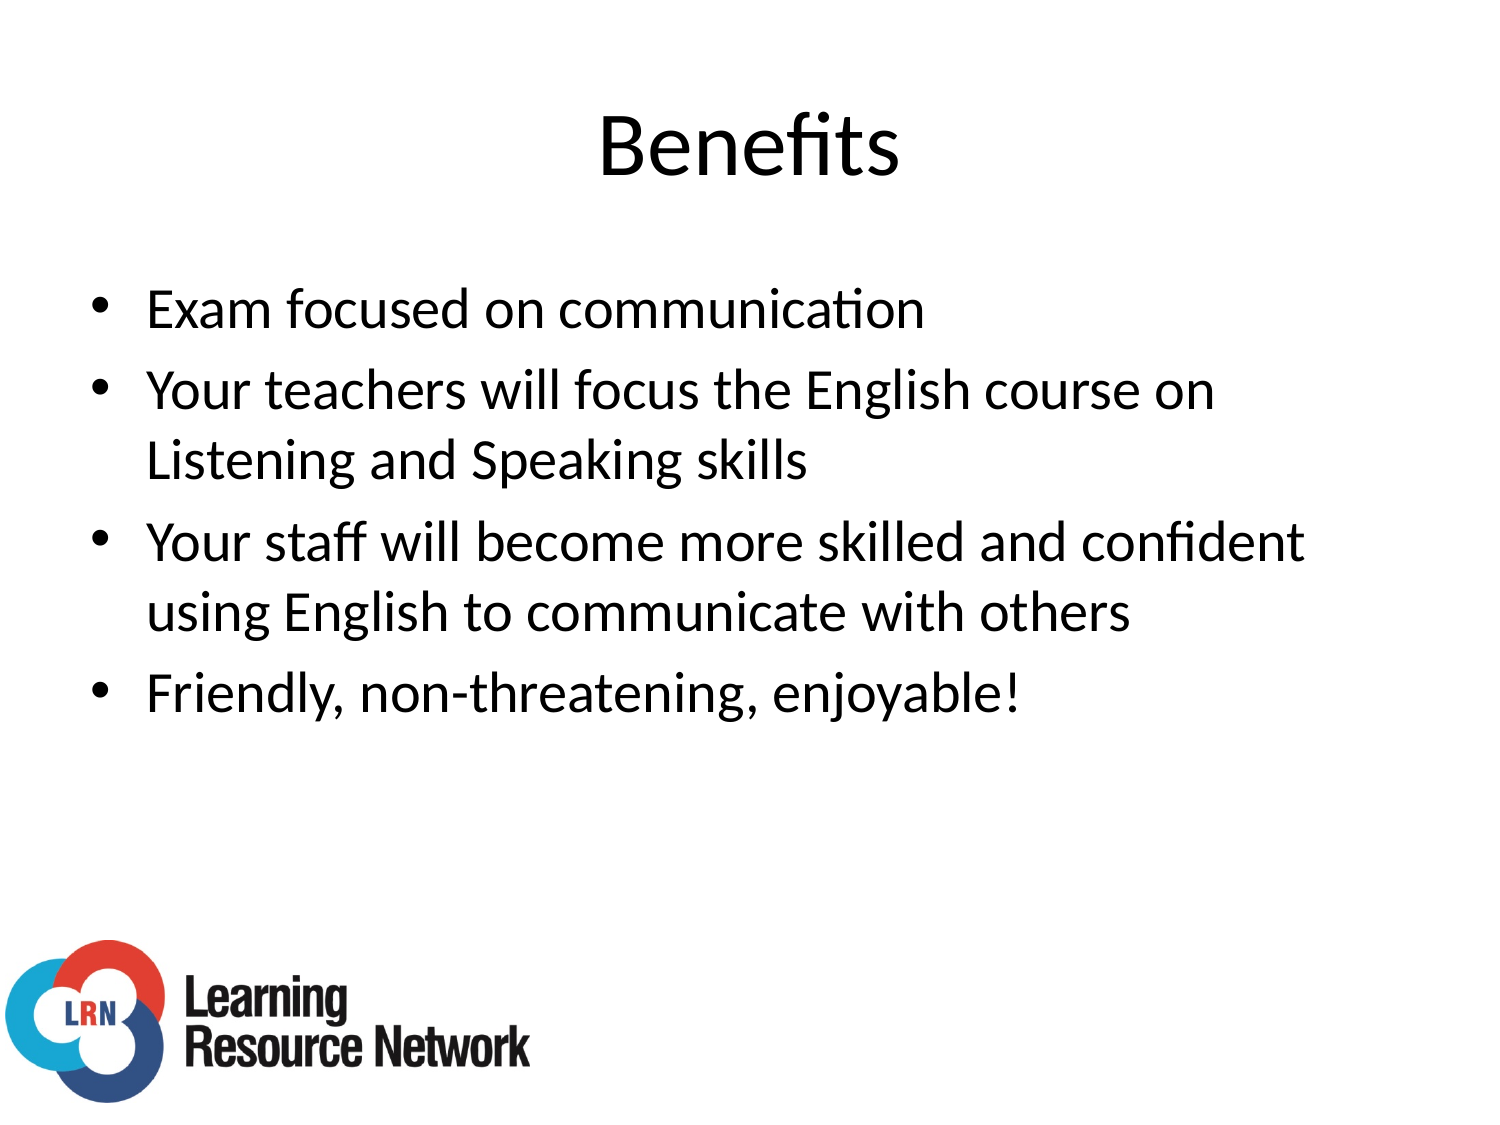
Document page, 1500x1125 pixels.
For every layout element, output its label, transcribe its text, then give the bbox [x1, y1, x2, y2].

list Exam focused on communication Your teachers will focus the English course on Listening and Speaking skills Your staff will become more skilled and confident using English to communicate with others Friendly, non-threatening, enjoyable! [75, 262, 1425, 1005]
title Benefits [75, 45, 1425, 233]
picture [5, 940, 530, 1103]
